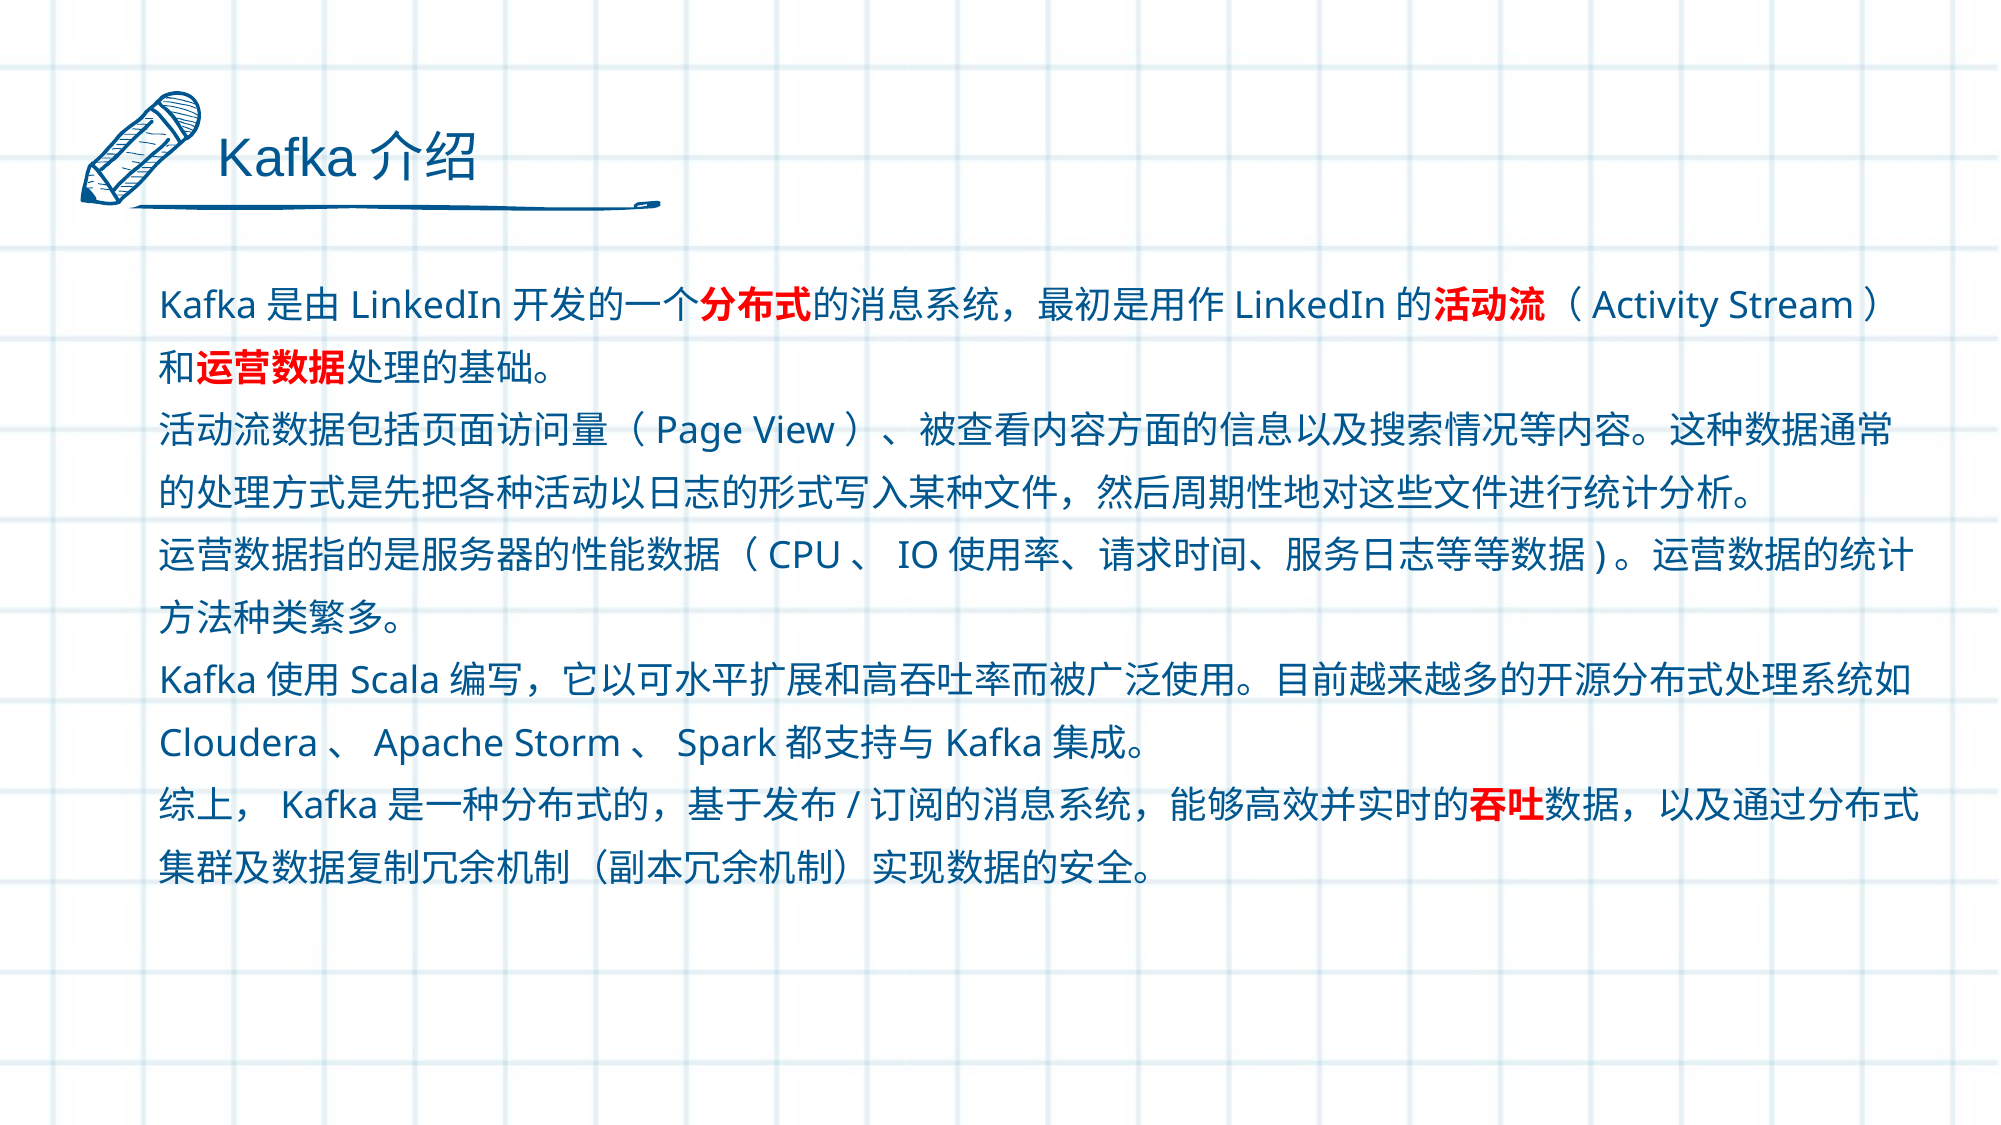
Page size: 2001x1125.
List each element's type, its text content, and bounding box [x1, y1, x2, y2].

picture [0, 0, 2001, 1125]
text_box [80, 91, 700, 211]
text_box Kafka是由LinkedIn开发的一个分布式的消息系统，最初是用作LinkedIn的活动流（Activity Stream）和运营数据处理的基础。 活动流数据包括页面访问量（Page View）、被查看内容方面的信息以及搜索情况等内容。这种数据通常的处理方式是先把各种活动以日志的形式写入某种文件，然后周期性地对这些文件进行统计分析。 运营数据指的是服务器的性能数据（CPU、IO使用率、请求时间、服务日志等等数据)。运营数据的统计方法种类繁多。 Kafka使用Scala编写，它以可水平扩展和高吞吐率而被广泛使用。目前越来越多的开源分布式处理系统如Cloudera、Apache Storm、Spark都支持与Kafka集成。 综上，Kafka是一种分布式的，基于发布/订阅的消息系统，能够高效并实时的吞吐数据，以及通过分布式集群及数据复制冗余机制（副本冗余机制）实现数据的安全。 [144, 256, 1937, 896]
